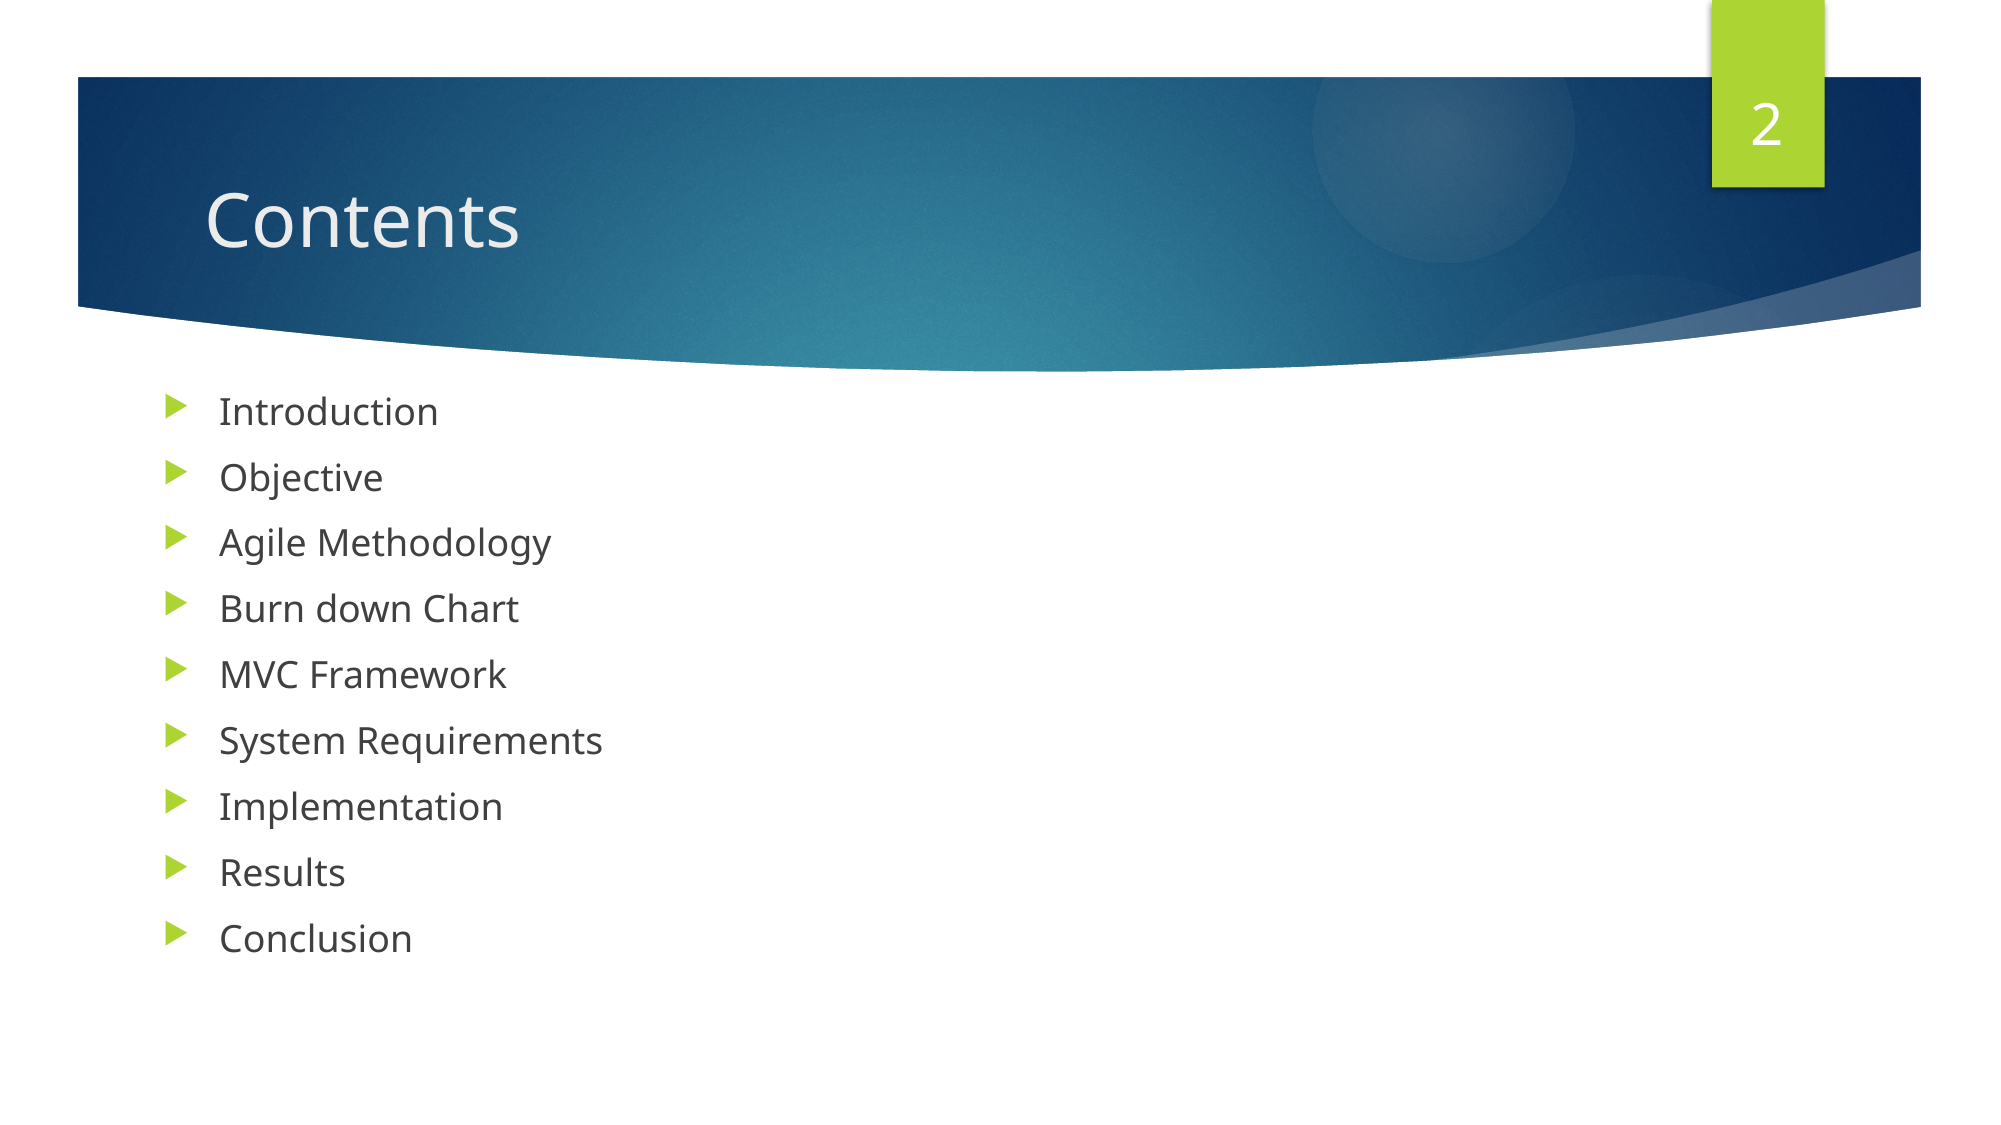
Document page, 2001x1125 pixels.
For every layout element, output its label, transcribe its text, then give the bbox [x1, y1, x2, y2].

slide_number 2 [1698, 48, 1836, 175]
list Introduction Objective Agile Methodology Burn down Chart MVC Framework System Requirements Implementation Results Conclusion [147, 380, 1737, 1098]
title Contents [189, 159, 1627, 276]
